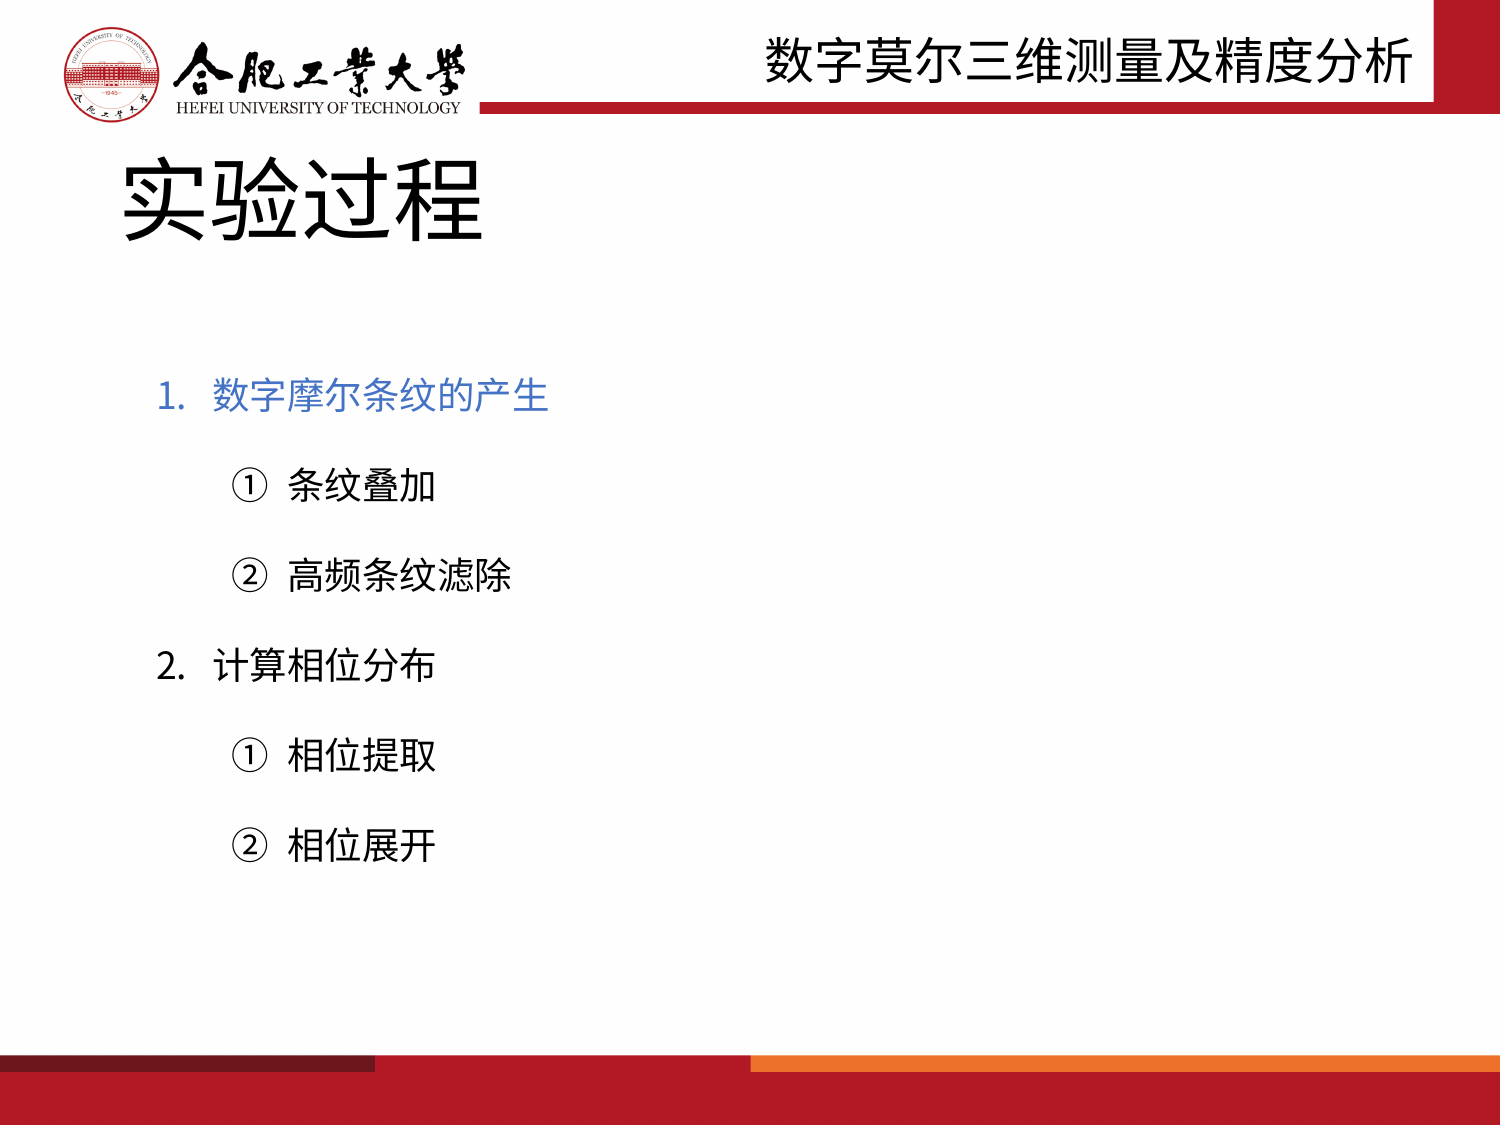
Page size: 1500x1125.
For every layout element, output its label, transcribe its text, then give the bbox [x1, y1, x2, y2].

title 实验过程 [103, 132, 1397, 278]
picture [0, 0, 1500, 1125]
text_box 数字摩尔条纹的产生 条纹叠加 高频条纹滤除 计算相位分布 相位提取 相位展开 [141, 319, 1355, 965]
